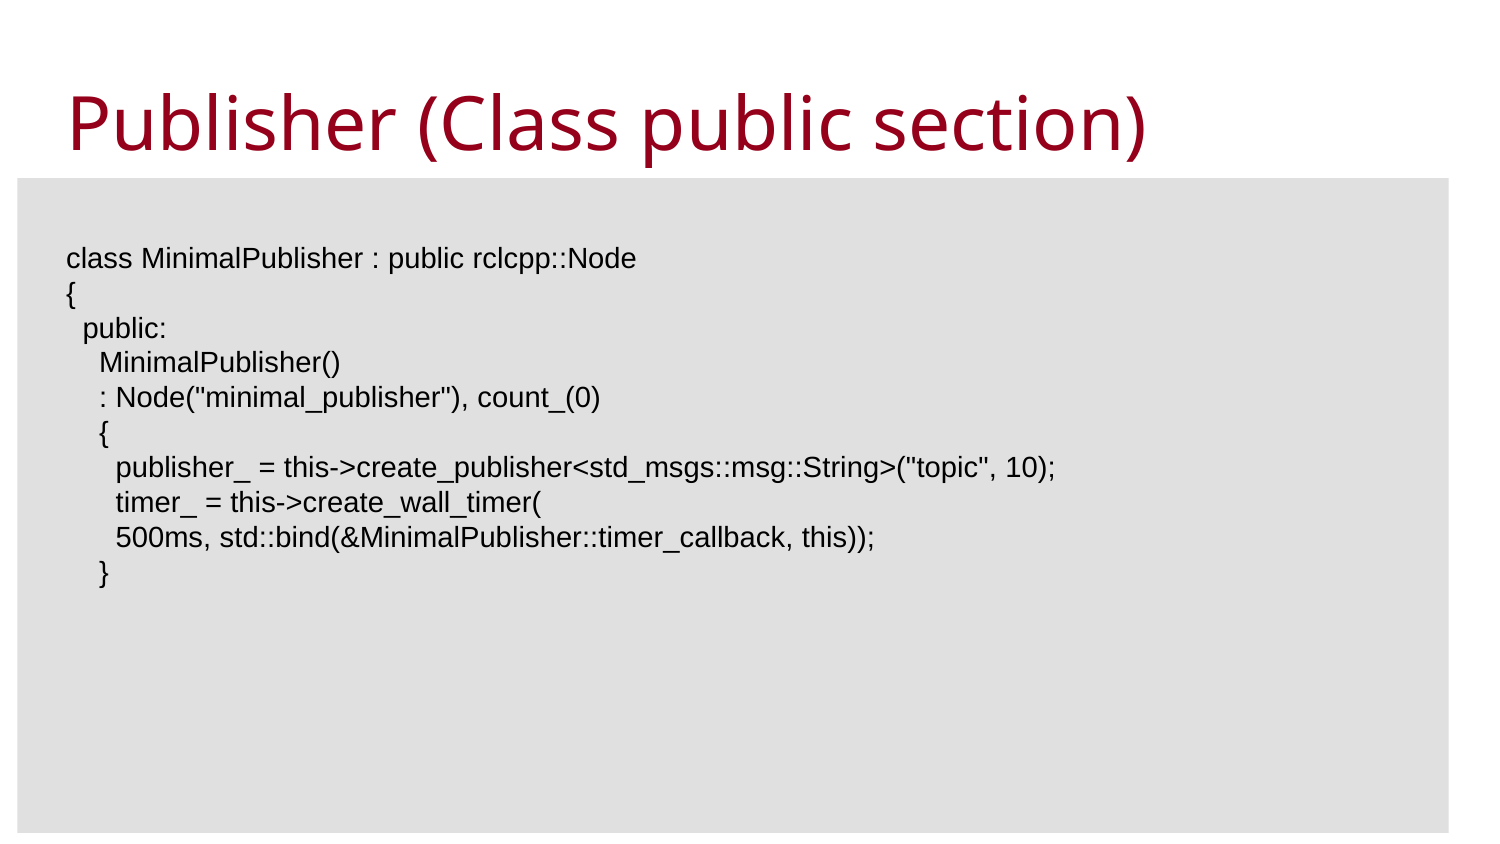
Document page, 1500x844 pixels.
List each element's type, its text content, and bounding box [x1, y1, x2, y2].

text_box Publisher (Class public section) [51, 72, 1449, 167]
text_box class MinimalPublisher : public rclcpp::Node { public: MinimalPublisher() : Node("minimal_publisher"), count_(0) { publisher_ = this->create_publisher<std_msgs::msg::String>("topic", 10); timer_ = this->create_wall_timer( 500ms, std::bind(&MinimalPublisher::timer_callback, this)); } [51, 188, 1323, 744]
text_box [17, 178, 1449, 833]
